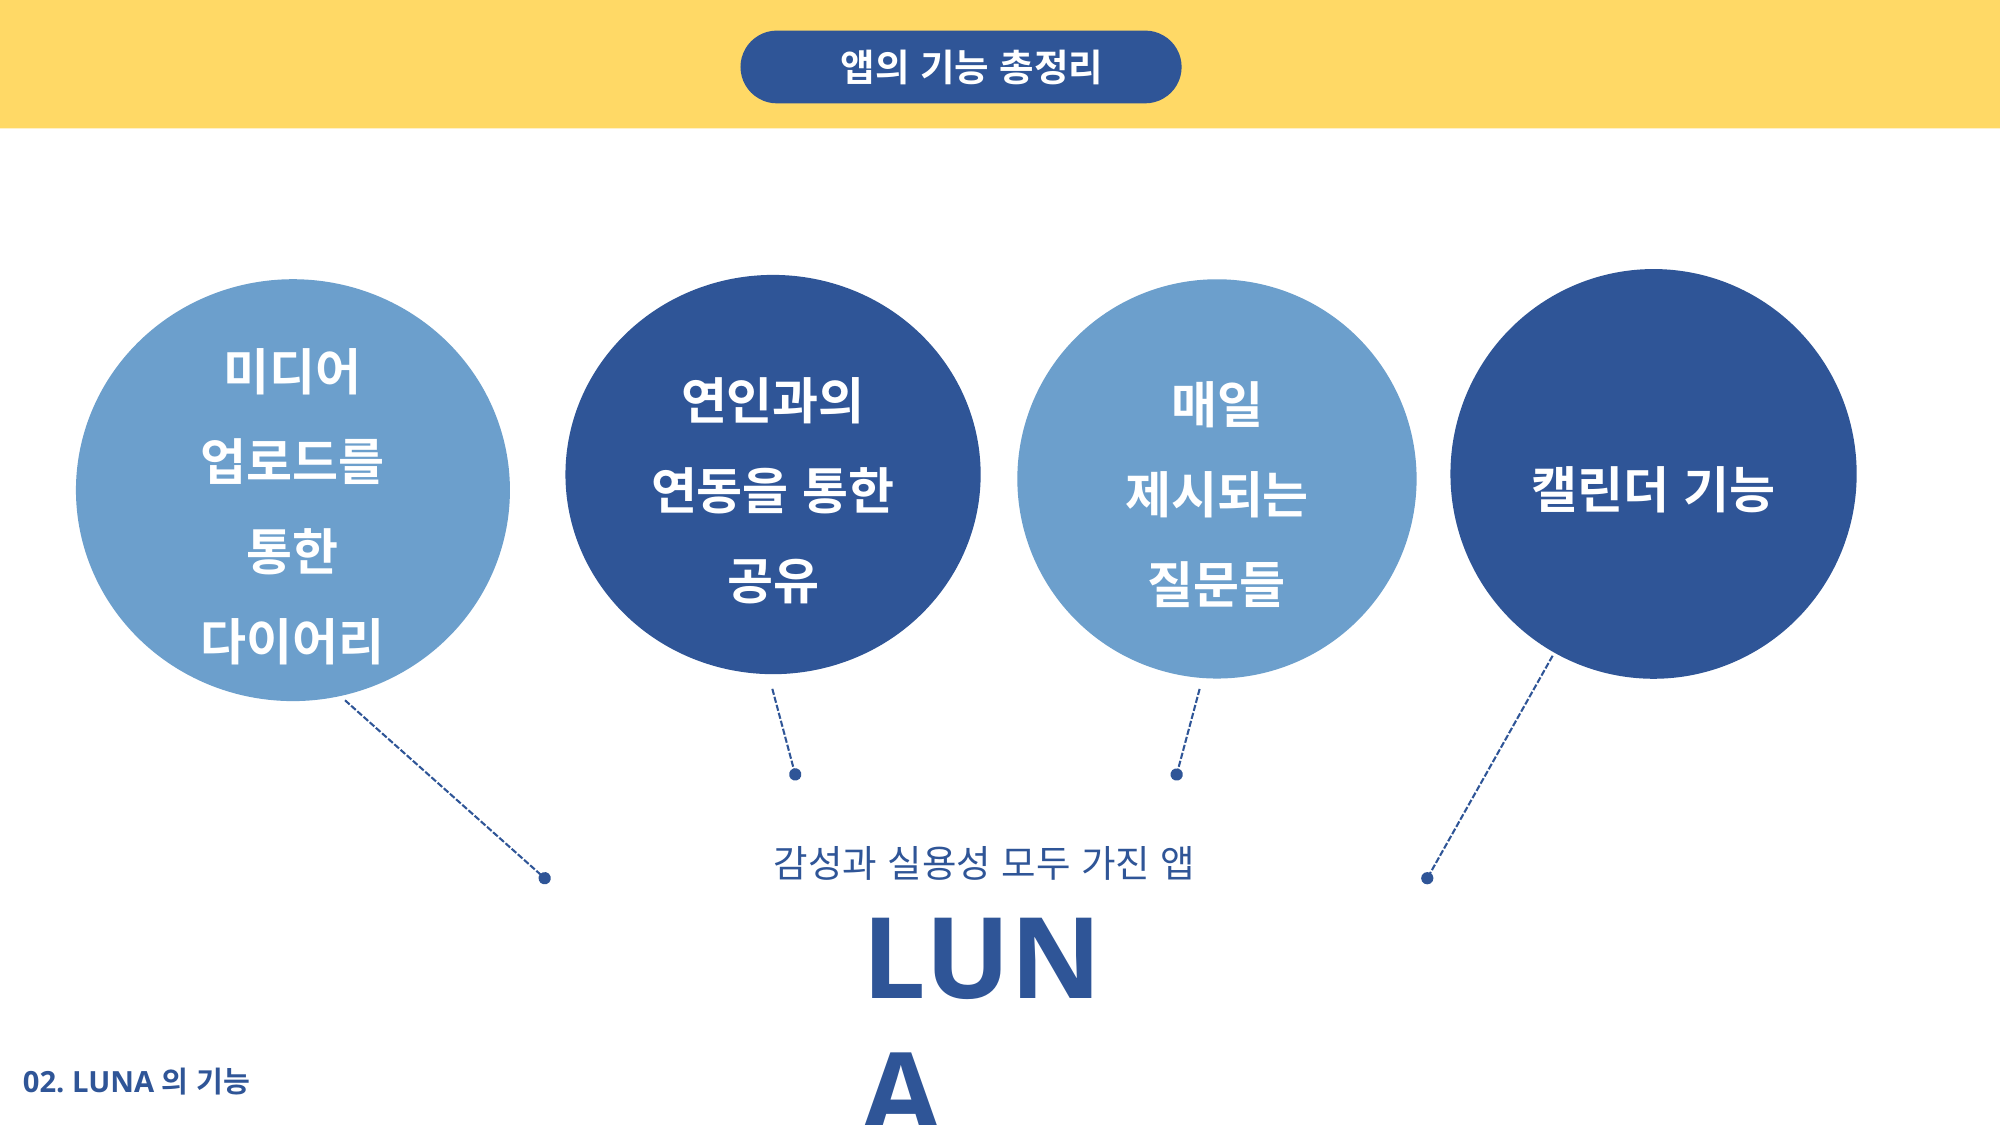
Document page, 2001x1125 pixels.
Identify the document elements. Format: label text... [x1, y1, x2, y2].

text_box 02. LUNA의 기능 [0, 1055, 368, 1106]
text_box 앱의 기능 총정리 [739, 29, 1183, 105]
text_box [345, 700, 545, 879]
text_box 감성과 실용성 모두 가진 앱 [759, 833, 1423, 893]
text_box 미디어 업로드를 통한 다이어리 [74, 278, 511, 703]
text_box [1378, 704, 1602, 830]
text_box 캘린더 기능 [1449, 268, 1858, 680]
text_box 연인과의 연동을 통한 공유 [564, 273, 982, 676]
text_box LUNA [848, 893, 1148, 1125]
text_box 매일 제시되는 질문들 [1016, 278, 1418, 680]
text_box [0, 0, 2000, 129]
